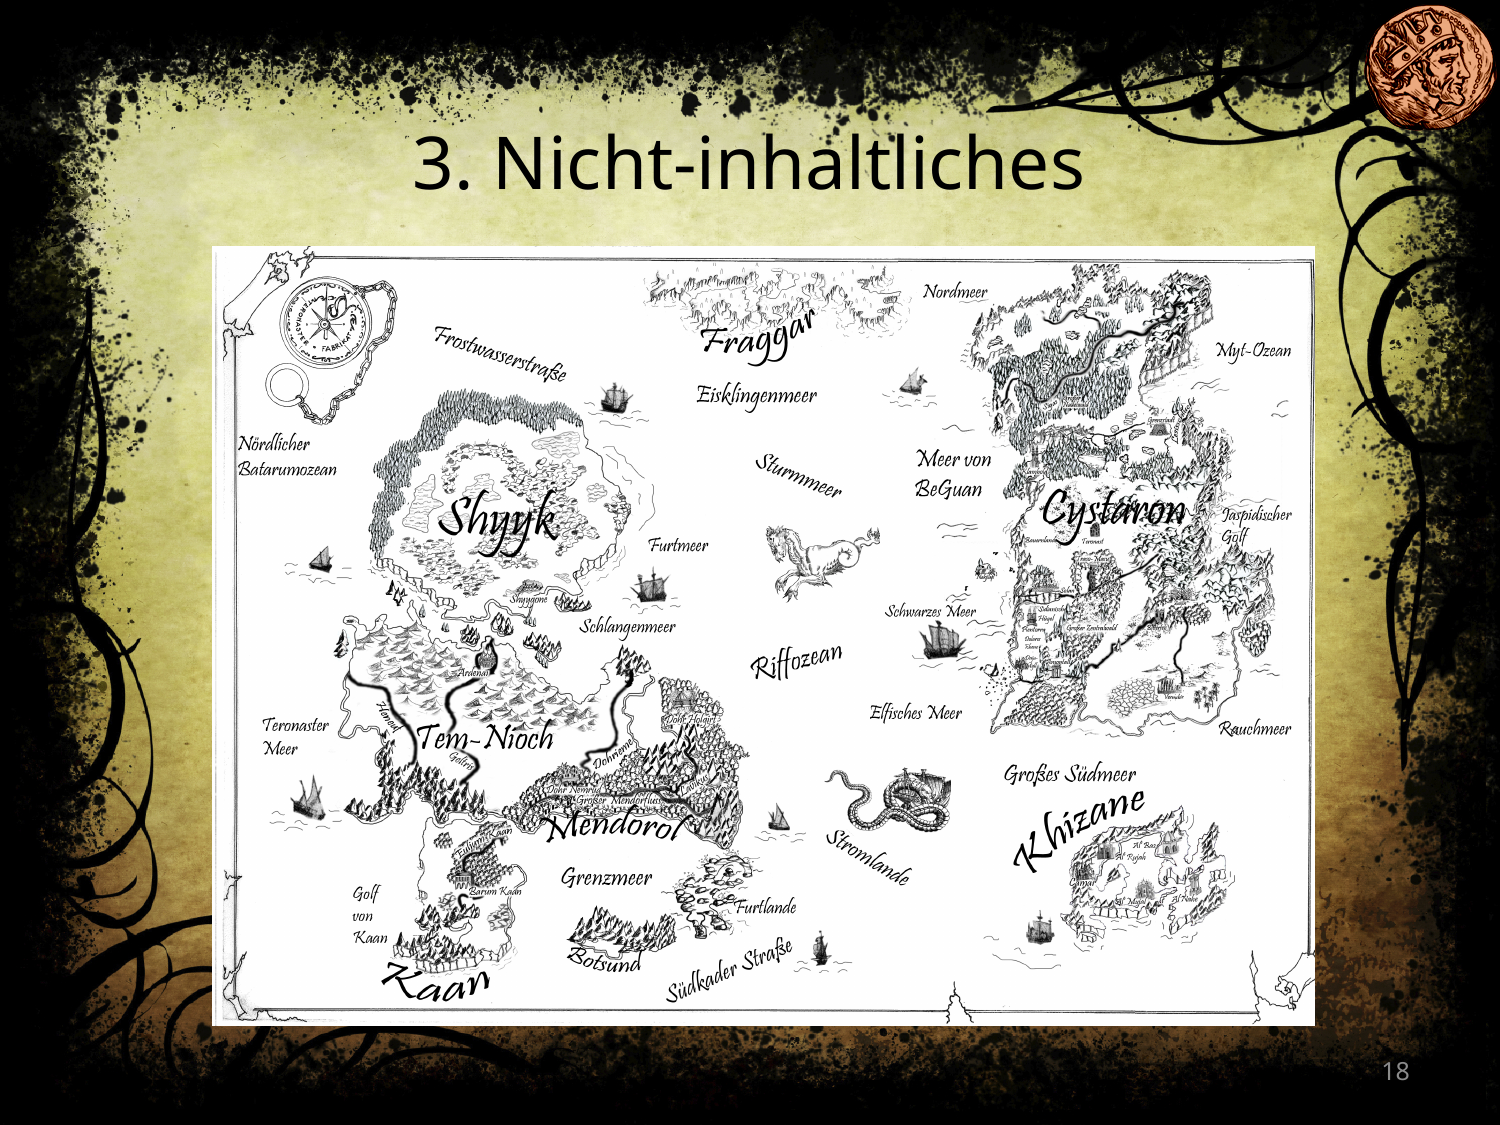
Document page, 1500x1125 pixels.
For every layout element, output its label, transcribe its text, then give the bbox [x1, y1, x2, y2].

title 3. Nicht-inhaltliches [101, 88, 1397, 233]
picture [0, 0, 1500, 1125]
slide_number 18 [1074, 1042, 1425, 1103]
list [101, 245, 1426, 1026]
